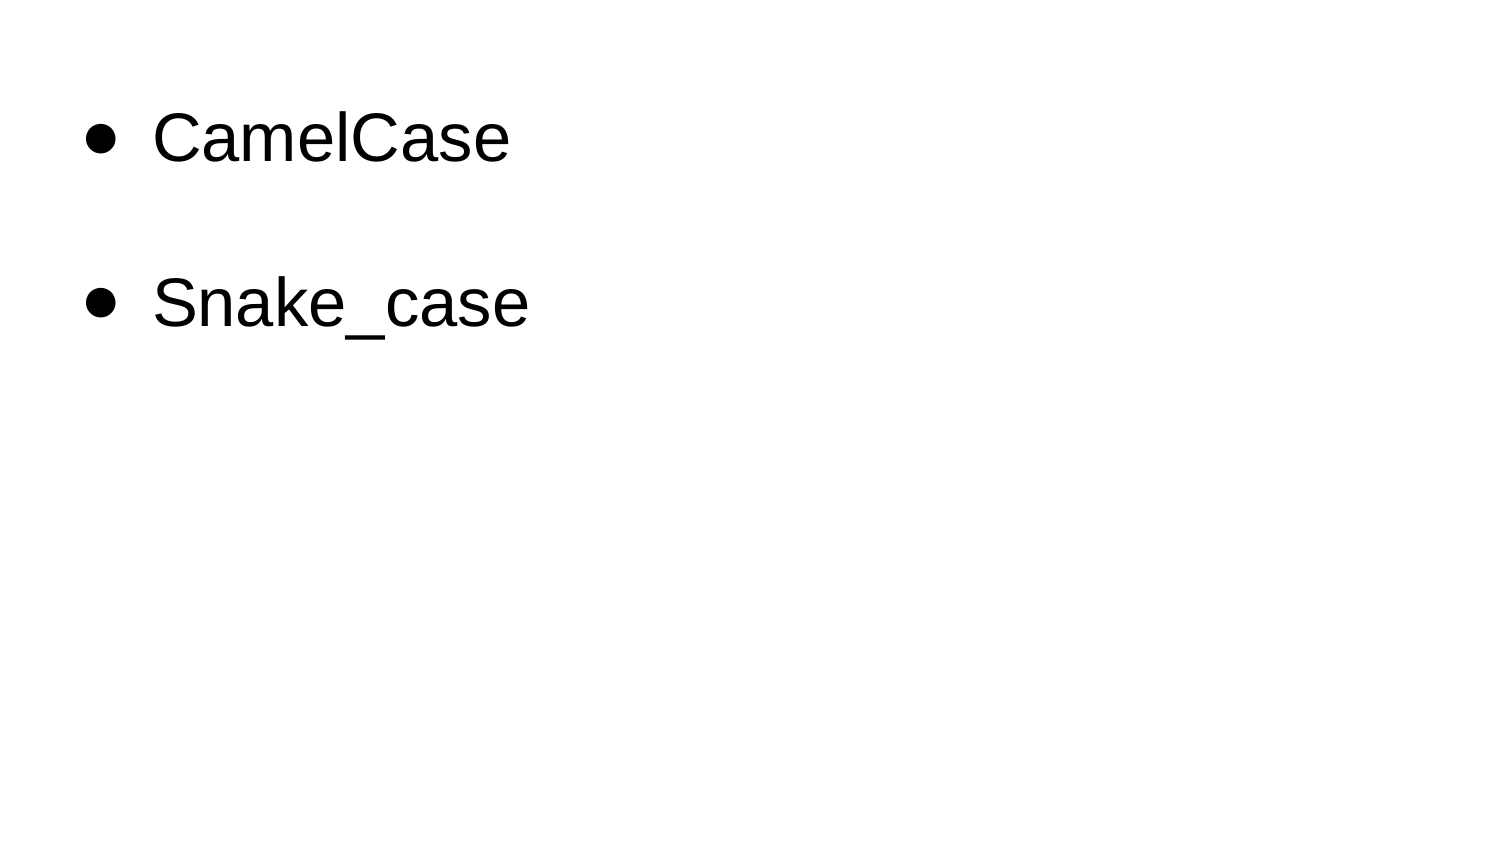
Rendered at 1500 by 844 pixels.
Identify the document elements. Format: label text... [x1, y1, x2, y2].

text_box CamelCase Snake_case [62, 78, 1483, 356]
